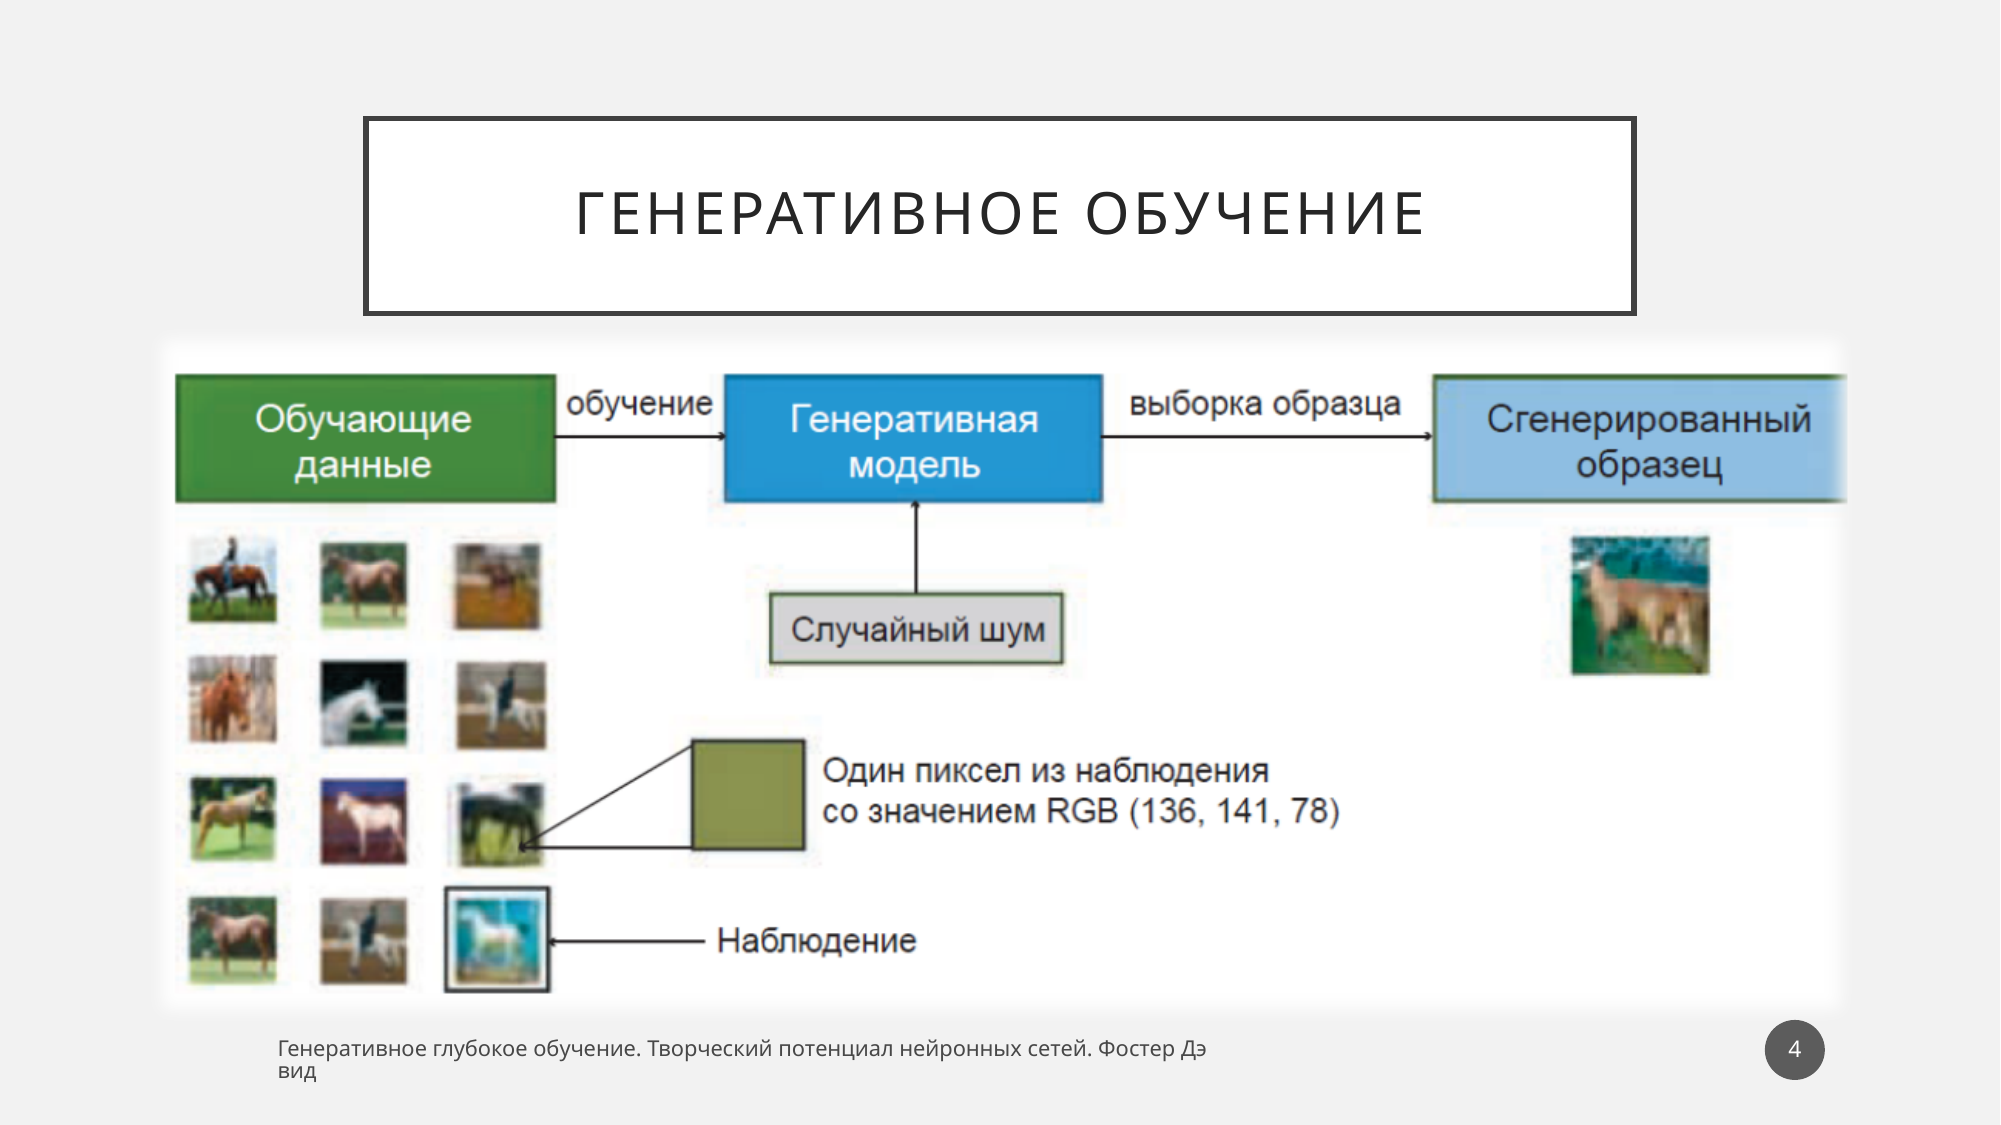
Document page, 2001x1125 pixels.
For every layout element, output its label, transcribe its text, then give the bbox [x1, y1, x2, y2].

picture [146, 326, 1854, 1023]
slide_number 4 [1764, 1023, 1825, 1080]
title Генеративное обучение [363, 116, 1637, 316]
footer Генеративное глубокое обучение. Творческий потенциал нейронных сетей. Фостер Дэвид [262, 1023, 1231, 1076]
